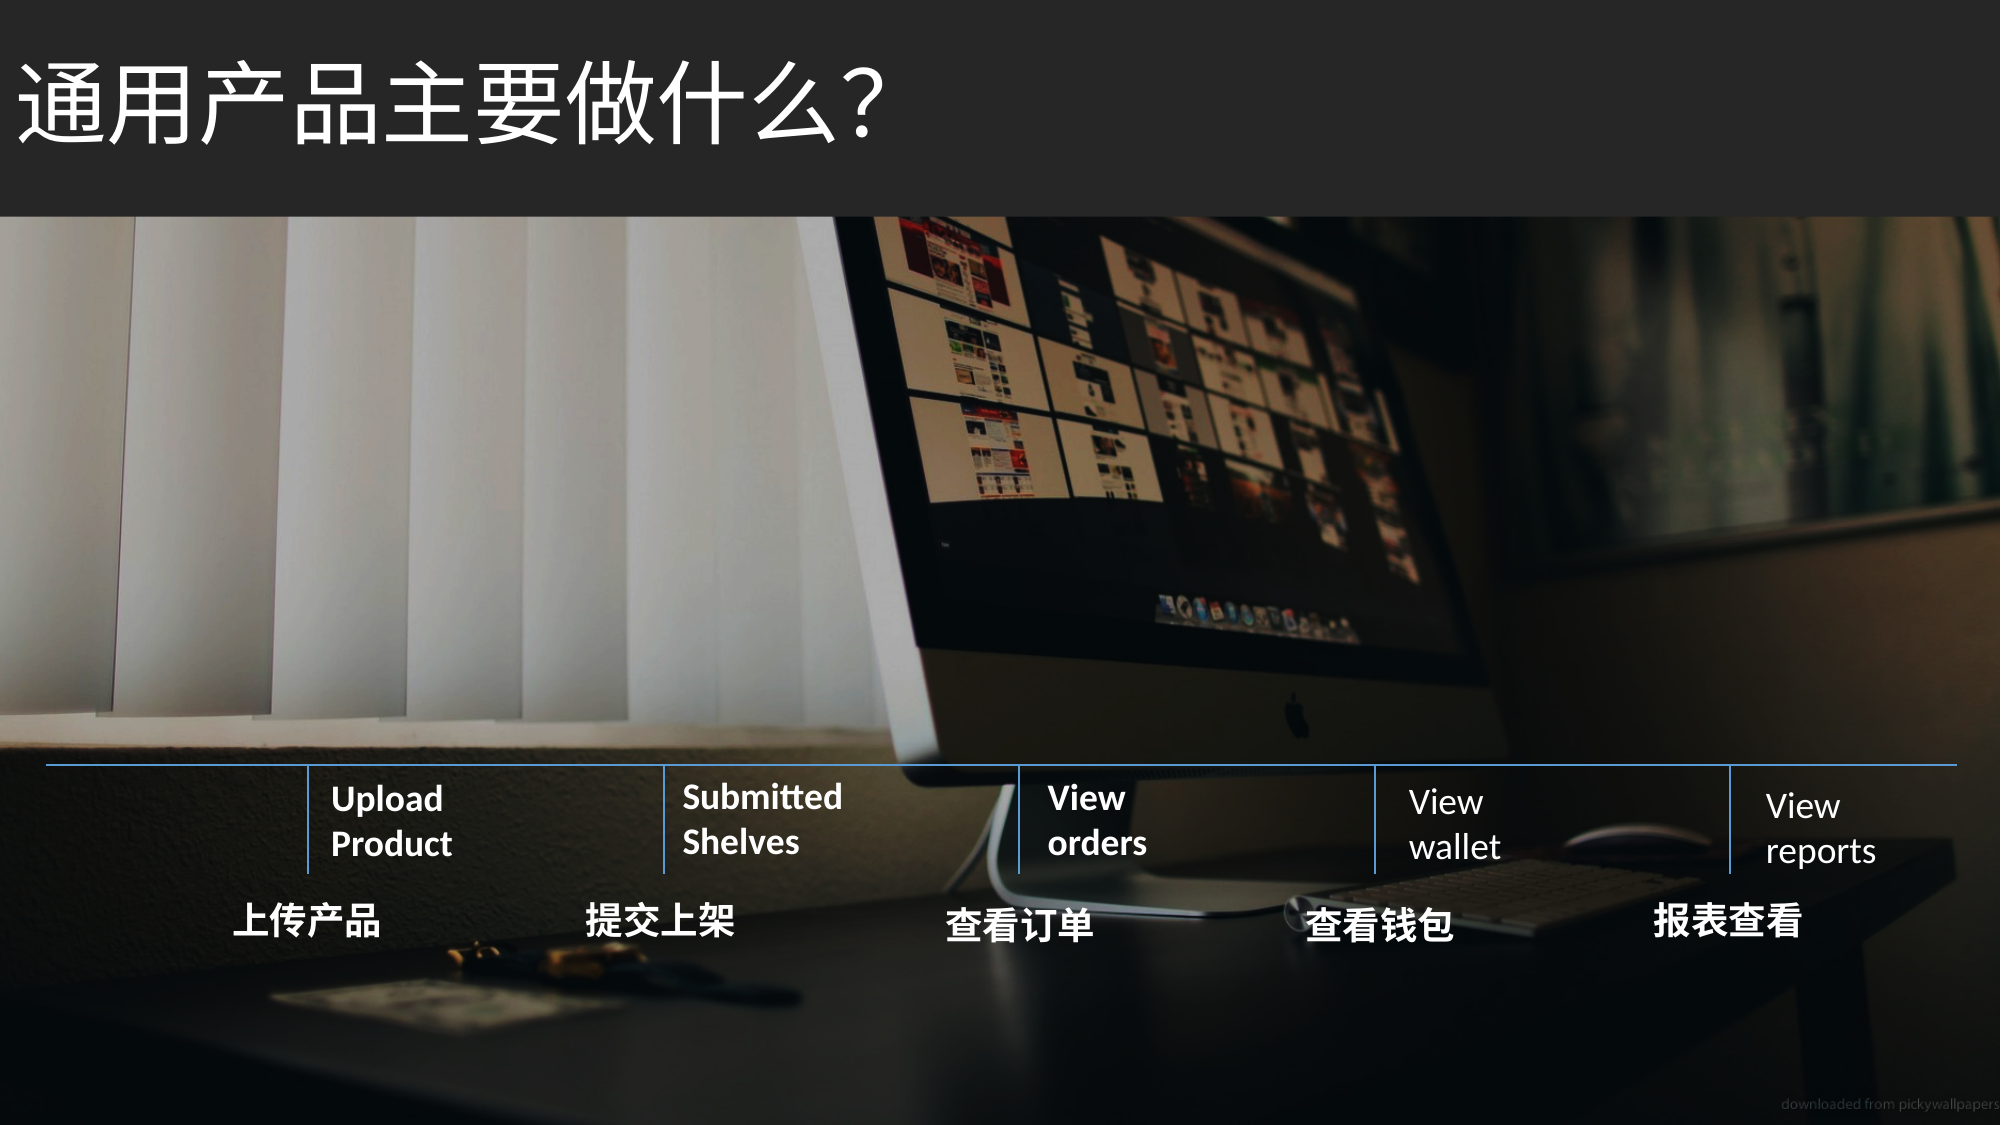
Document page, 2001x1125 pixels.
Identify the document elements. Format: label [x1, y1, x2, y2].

picture [0, 0, 2000, 1125]
text_box [45, 764, 1957, 874]
